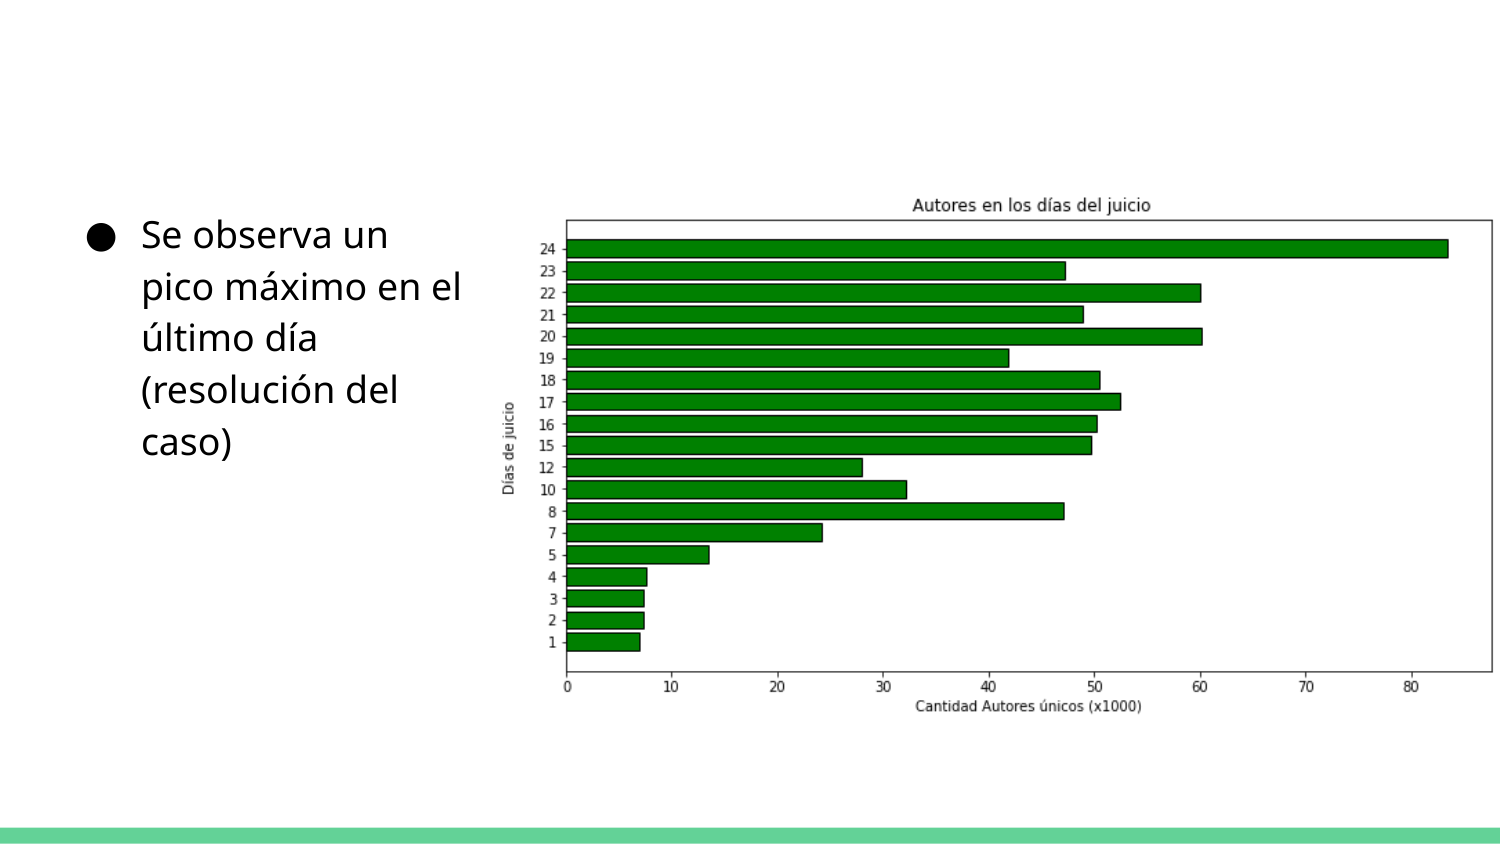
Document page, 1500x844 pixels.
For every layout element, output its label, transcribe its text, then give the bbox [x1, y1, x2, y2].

list Se observa un pico máximo en el último día (resolución del caso) [51, 189, 484, 750]
picture [493, 188, 1500, 724]
